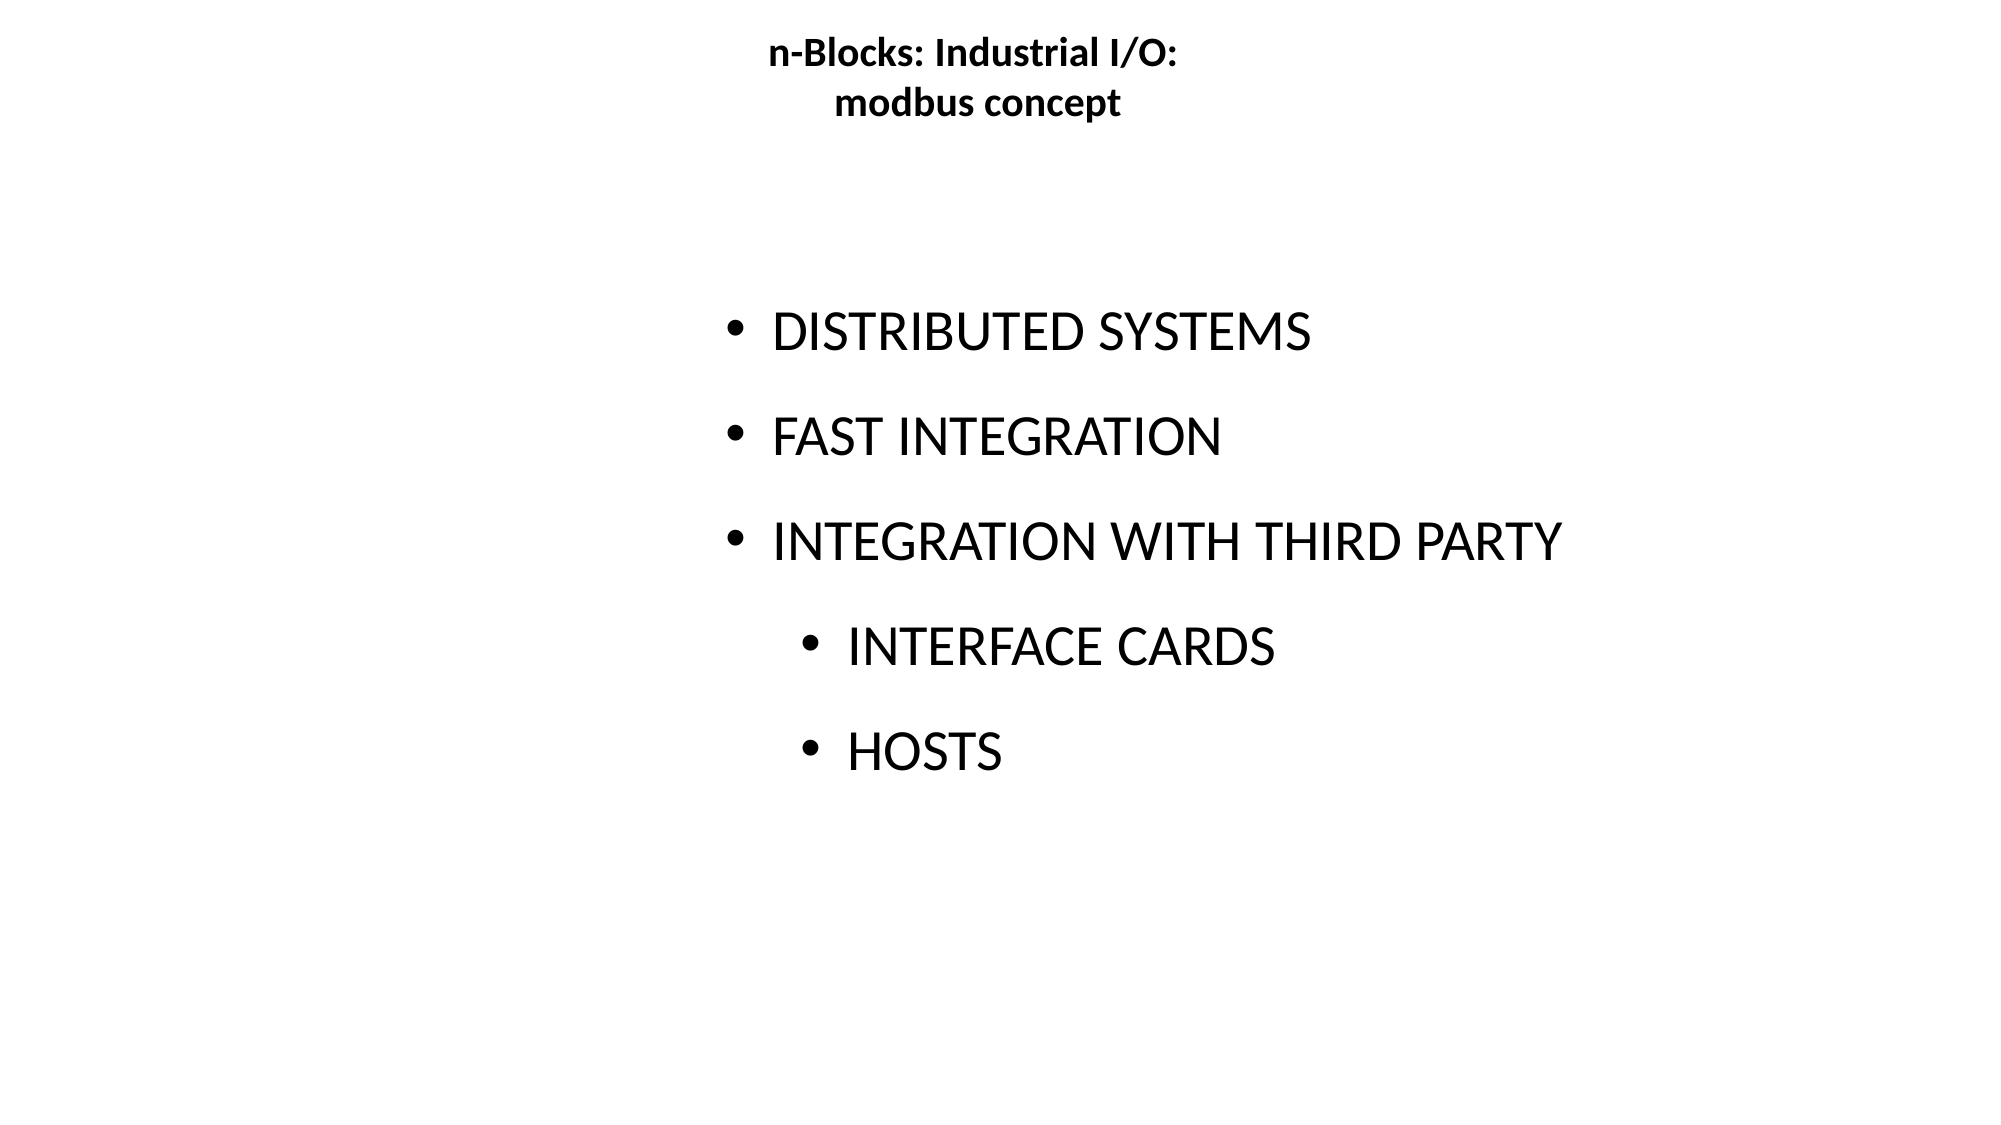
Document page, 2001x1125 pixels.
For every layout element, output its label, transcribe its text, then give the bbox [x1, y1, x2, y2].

text_box n-Blocks: Industrial I/O: modbus concept [753, 17, 1203, 133]
text_box DISTRIBUTED SYSTEMS FAST INTEGRATION INTEGRATION WITH THIRD PARTY INTERFACE CARDS HOSTS [710, 249, 1579, 835]
